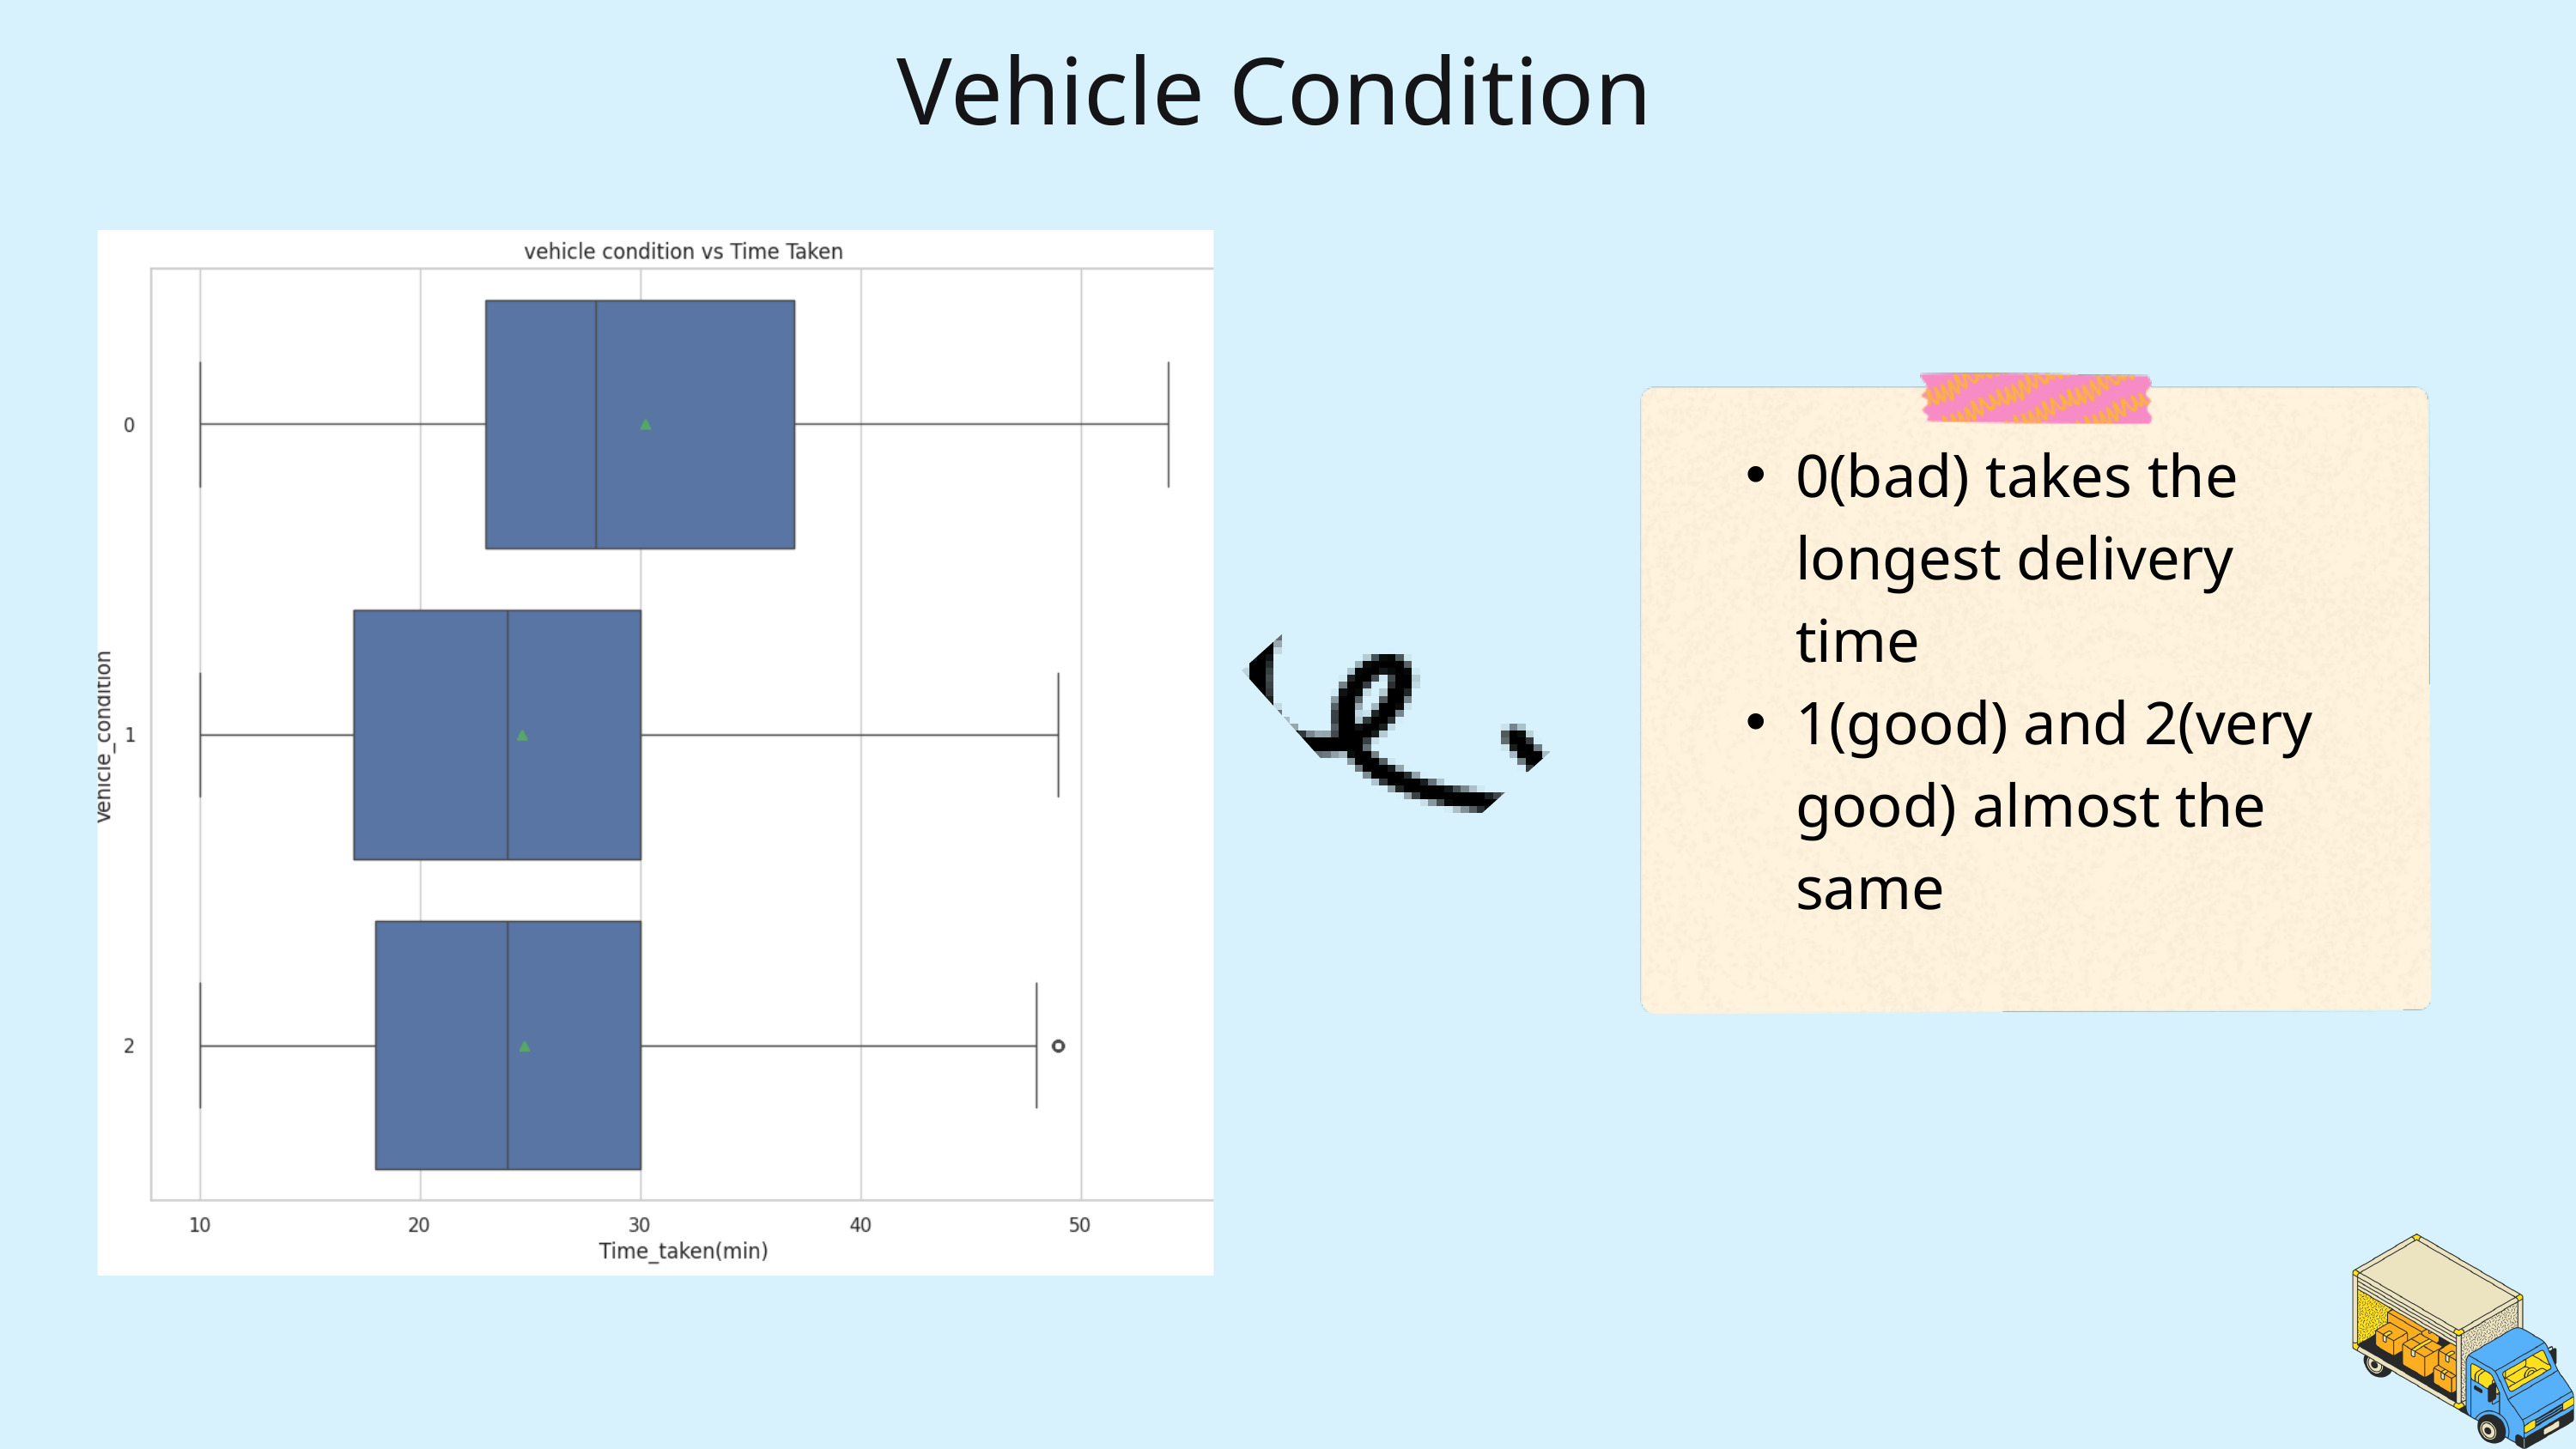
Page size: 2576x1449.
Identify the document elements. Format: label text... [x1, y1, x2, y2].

text_box [1590, 372, 2432, 1015]
text_box [97, 230, 1214, 1276]
text_box Vehicle Condition [850, 13, 1699, 143]
text_box [2352, 1234, 2574, 1449]
text_box [1242, 517, 1591, 870]
text_box 0(bad) takes the longest delivery time 1(good) and 2(very good) almost the same [1695, 426, 2337, 922]
